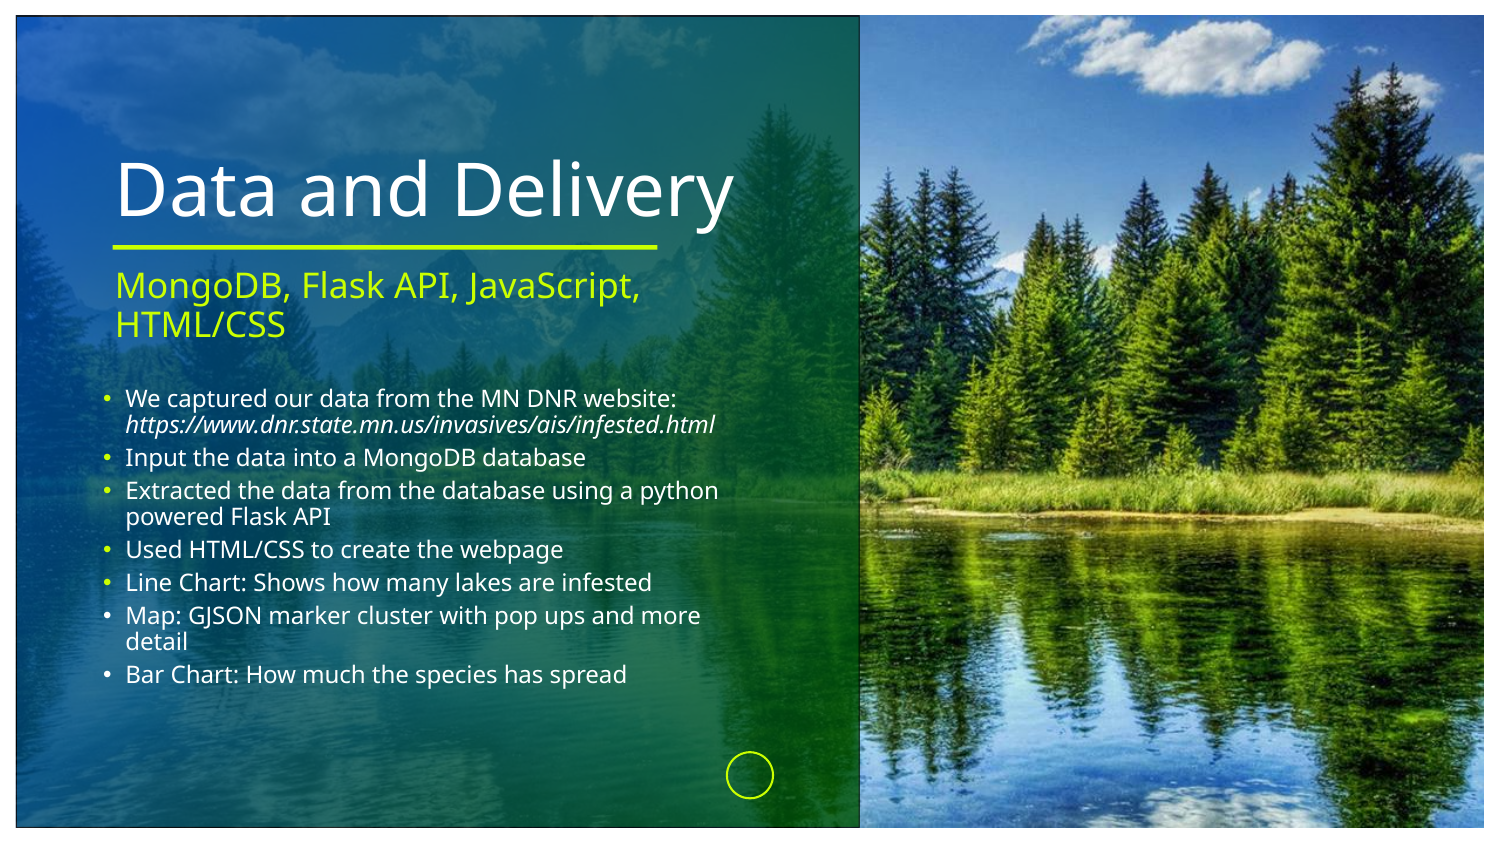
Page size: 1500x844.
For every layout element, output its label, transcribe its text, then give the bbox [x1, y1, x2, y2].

list MongoDB, Flask API, JavaScript, HTML/CSS [103, 262, 754, 369]
picture [15, 15, 1484, 828]
list We captured our data from the MN DNR website: https://www.dnr.state.mn.us/invasives/ais/infested.html Input the data into a MongoDB database Extracted the data from the database using a python powered Flask API Used HTML/CSS to create the webpage Line Chart: Shows how many lakes are infested Map: GJSON marker cluster with pop ups and more detail Bar Chart: How much the species has spread [103, 381, 754, 700]
title Data and Delivery [103, 143, 754, 241]
